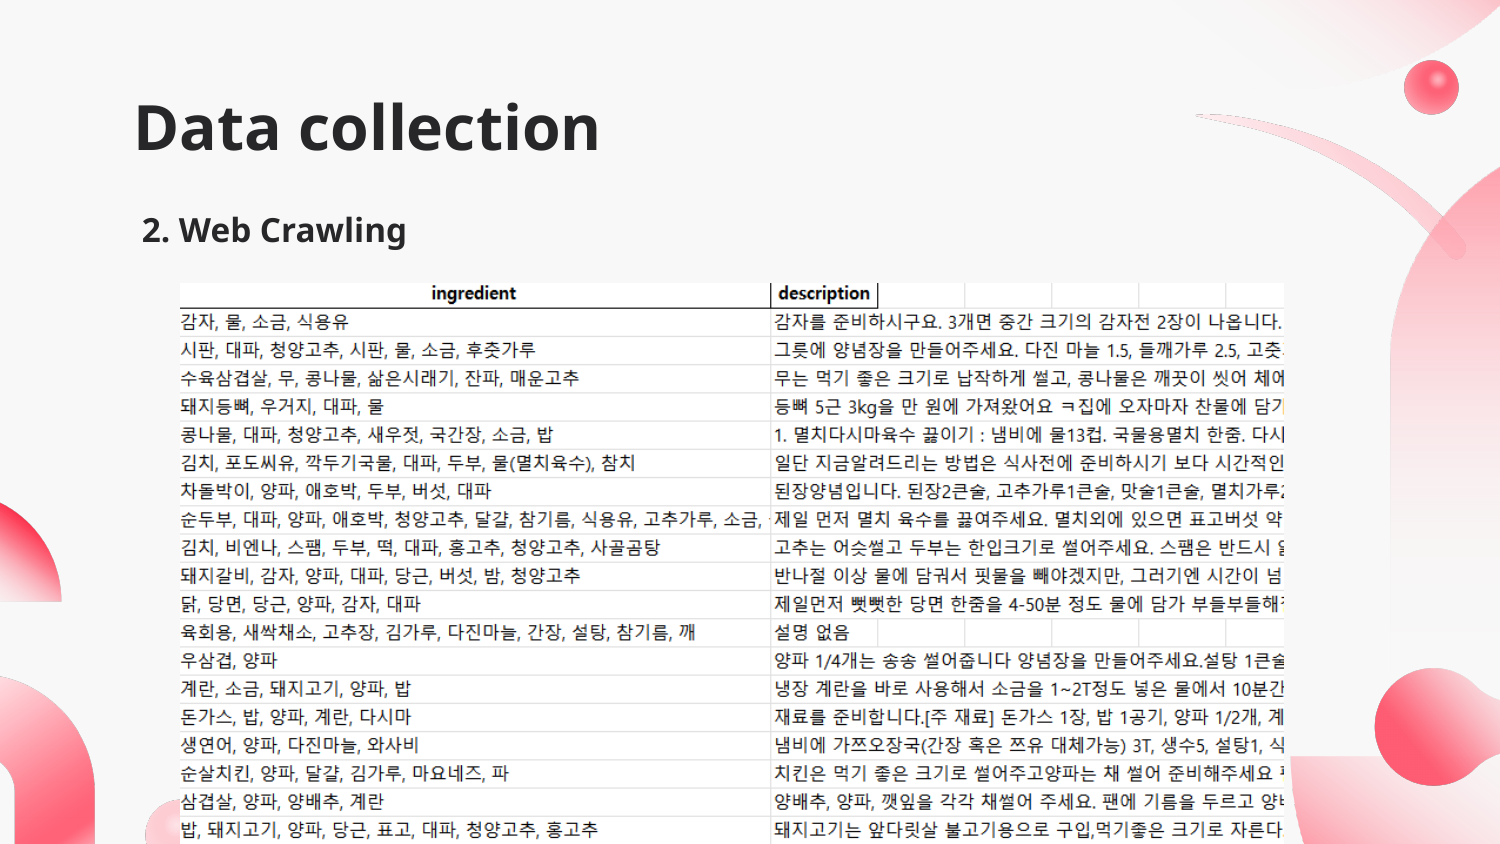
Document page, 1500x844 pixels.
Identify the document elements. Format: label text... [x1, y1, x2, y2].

picture [0, 476, 76, 629]
title Data collection [118, 72, 1382, 167]
picture [0, 0, 1500, 844]
subtitle 2. Web Crawling [118, 195, 1237, 264]
